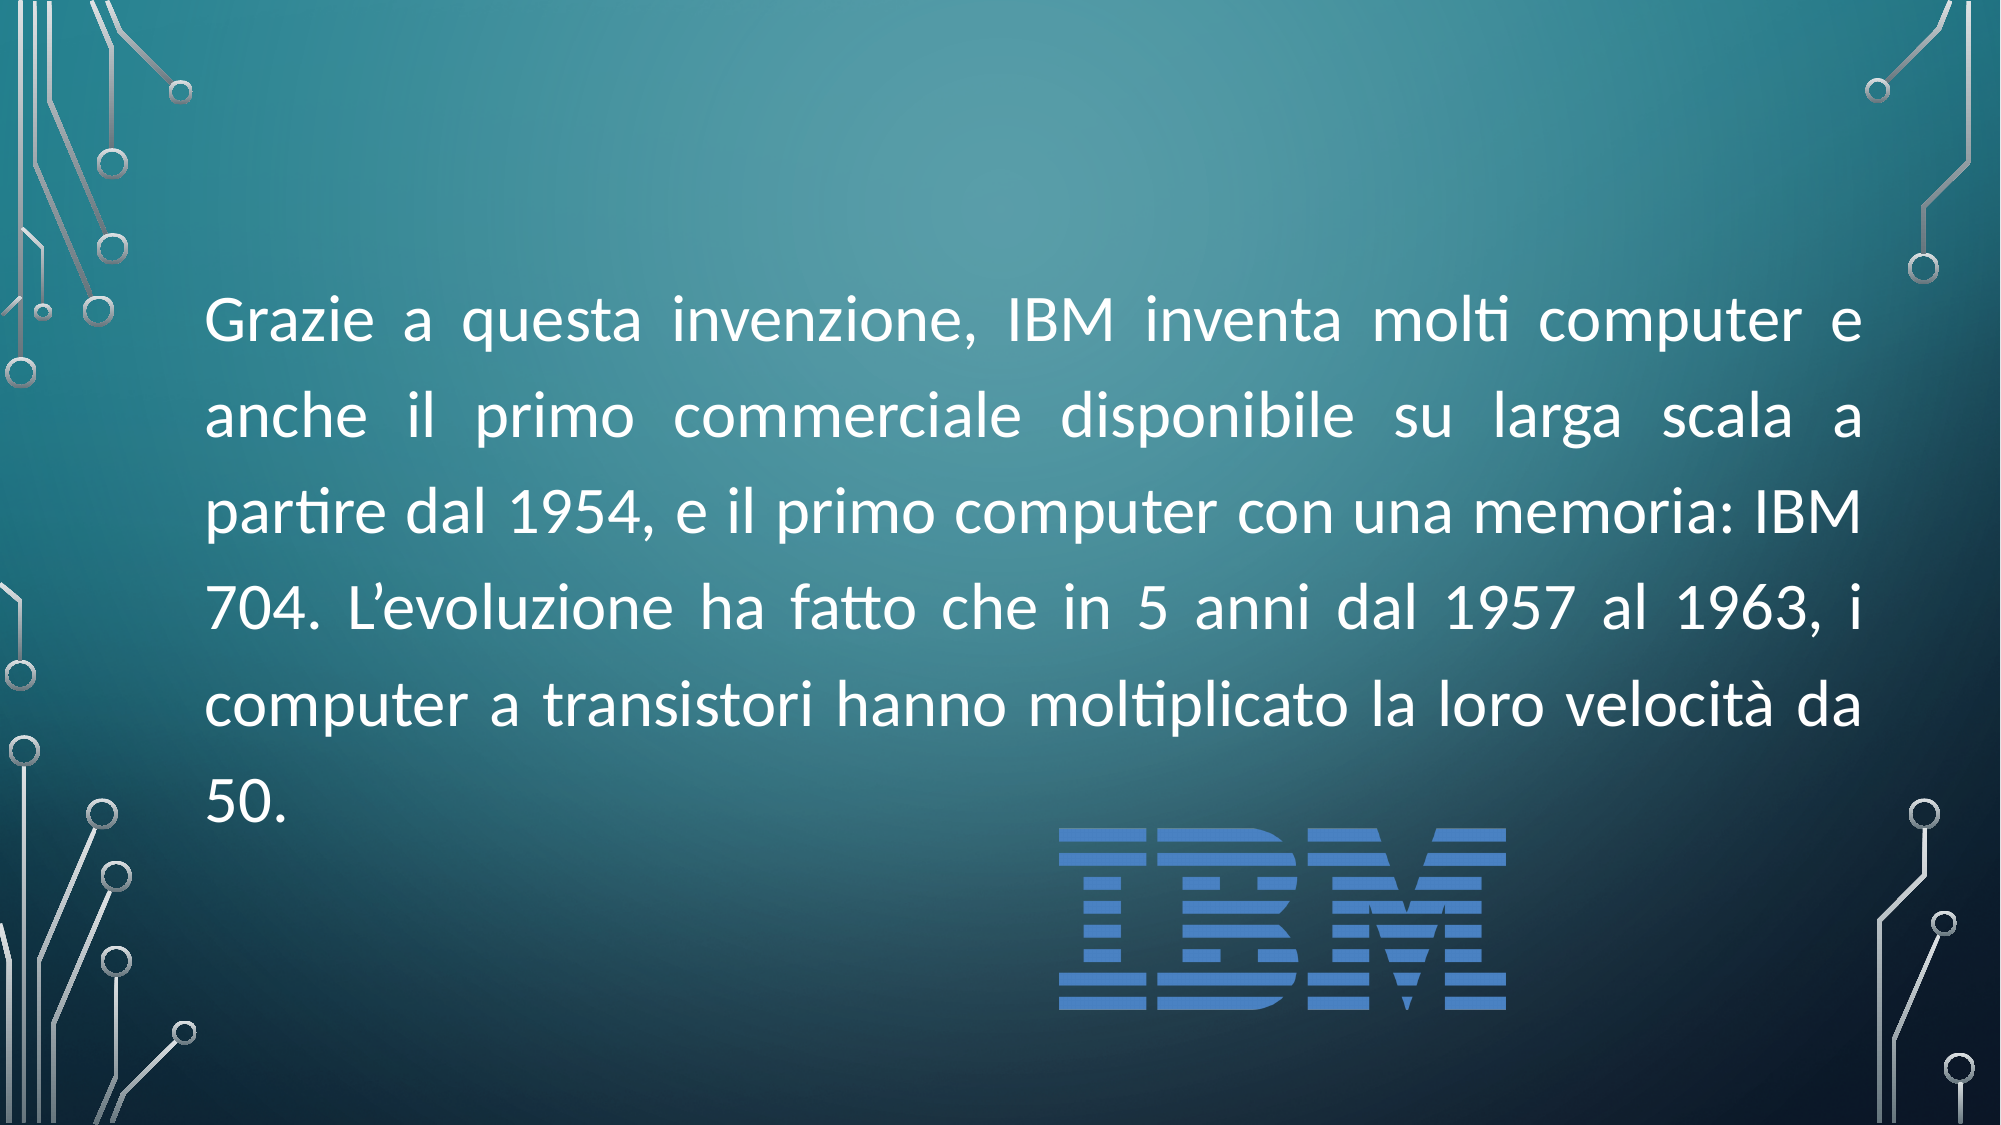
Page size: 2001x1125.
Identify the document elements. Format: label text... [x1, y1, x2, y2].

list Grazie a questa invenzione, IBM inventa molti computer e anche il primo commerciale disponibile su larga scala a partire dal 1954, e il primo computer con una memoria: IBM 704. L’evoluzione ha fatto che in 5 anni dal 1957 al 1963, i computer a transistori hanno moltiplicato la loro velocità da 50. [190, 251, 1881, 874]
picture [1059, 807, 1506, 1032]
